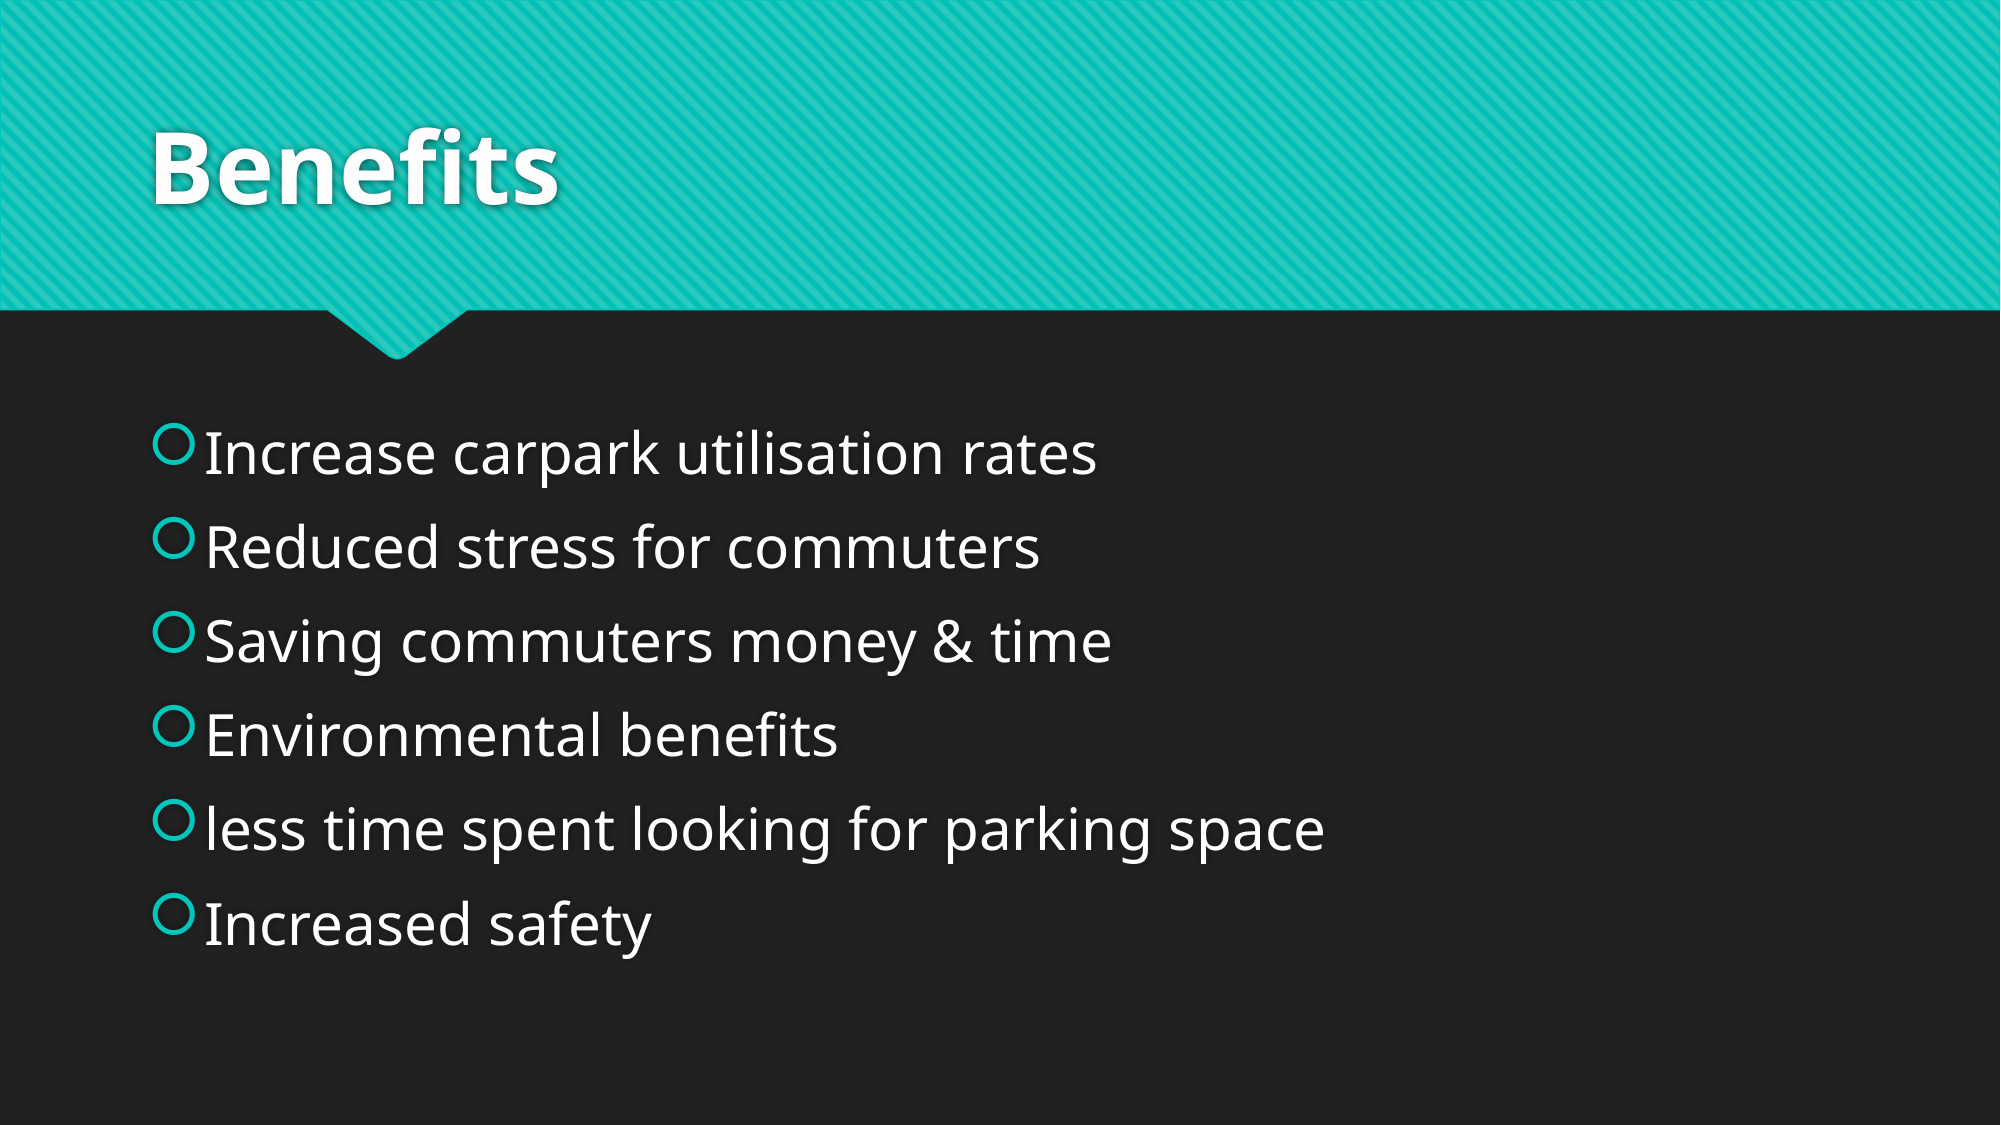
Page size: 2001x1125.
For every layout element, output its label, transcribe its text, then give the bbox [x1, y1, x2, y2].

title Benefits [132, 73, 1868, 233]
list Increase carpark utilisation rates Reduced stress for commuters Saving commuters money & time Environmental benefits less time spent looking for parking space Increased safety [132, 408, 1865, 1006]
